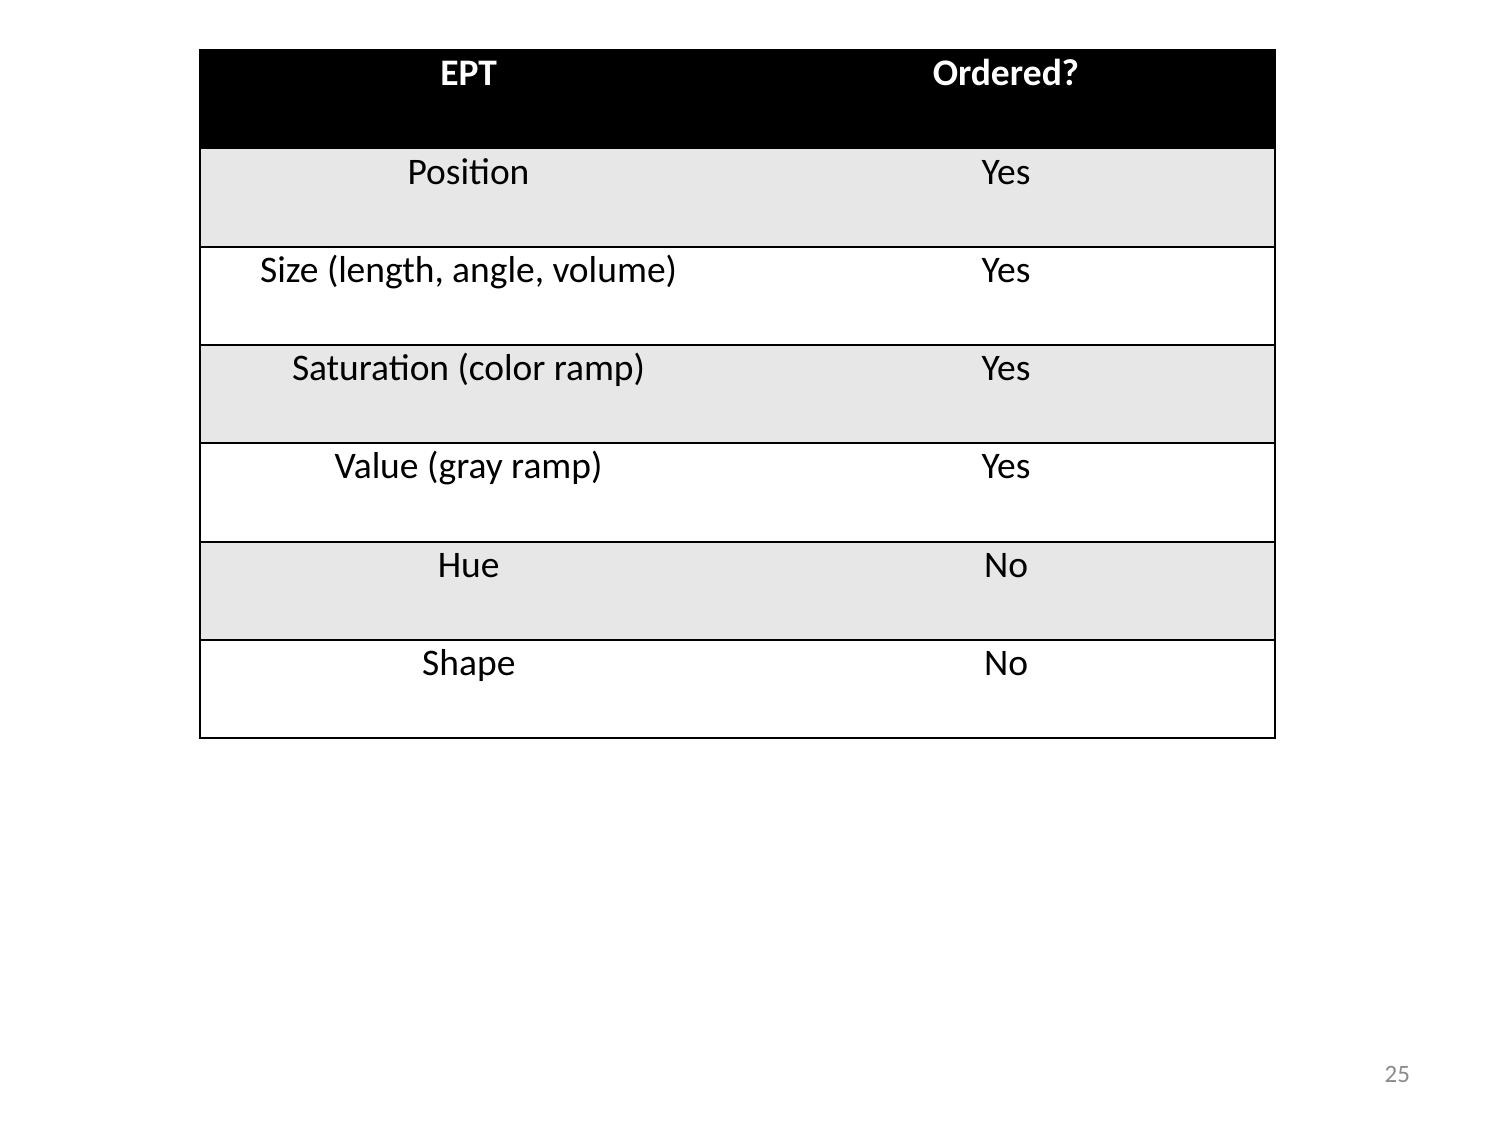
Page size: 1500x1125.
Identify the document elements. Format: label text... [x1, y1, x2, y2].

table_cell Value (gray ramp) [201, 444, 737, 541]
table_header Ordered? [737, 51, 1274, 147]
table_cell Size (length, angle, volume) [201, 248, 737, 344]
slide_number 25 [1074, 1042, 1425, 1103]
table_cell No [737, 543, 1274, 639]
table_cell Hue [201, 543, 737, 639]
table_cell Yes [737, 346, 1274, 442]
table_cell Yes [737, 149, 1274, 246]
table_cell Yes [737, 444, 1274, 541]
table_cell Saturation (color ramp) [201, 346, 737, 442]
table_cell Shape [201, 641, 737, 737]
table_cell Position [201, 149, 737, 246]
table_cell No [737, 641, 1274, 737]
table_header EPT [201, 51, 737, 147]
table_cell Yes [737, 248, 1274, 344]
